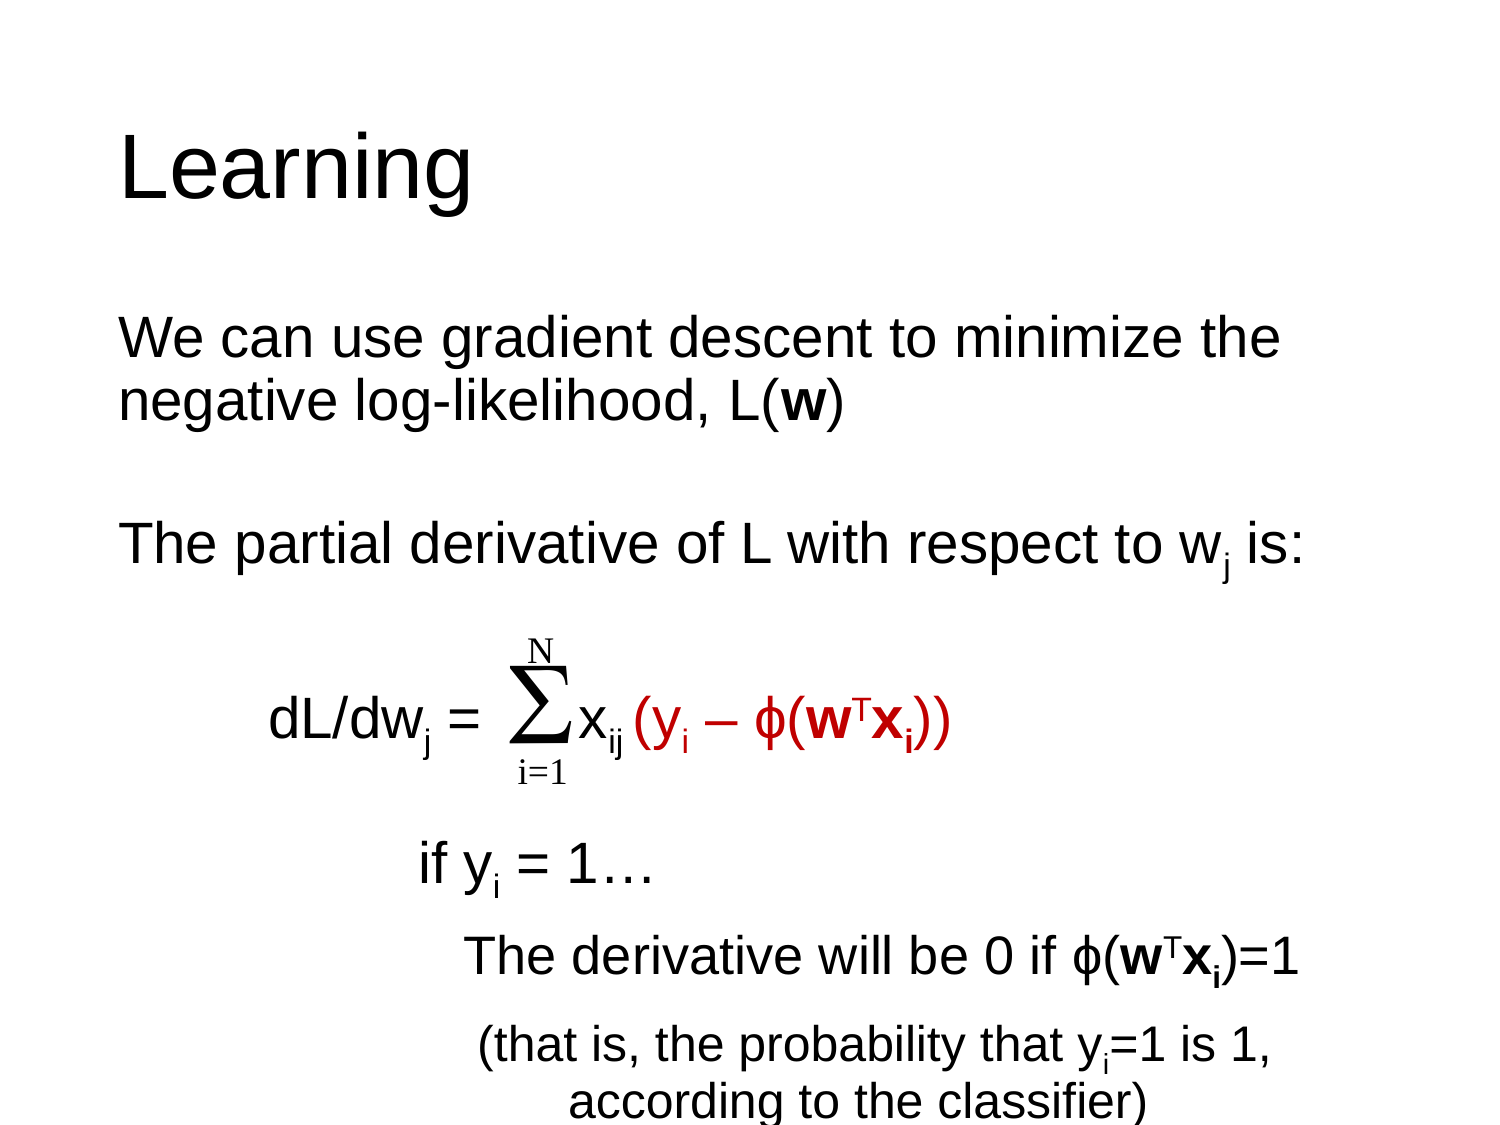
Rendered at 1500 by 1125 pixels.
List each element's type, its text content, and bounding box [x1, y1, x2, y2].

text_box N [512, 618, 596, 679]
text_box i=1 [502, 739, 602, 800]
picture [509, 665, 572, 745]
list We can use gradient descent to minimize the negative log-likelihood, L(w) The partial derivative of L with respect to wj is: dL/dwj = xij (yi – ϕ(wTxi)) if yi = 1… The derivative will be 0 if ϕ(wTxi)=1 (that is, the probability that yi=1 is 1, according to the classifier) [103, 299, 1397, 1125]
title Learning [103, 59, 1397, 278]
